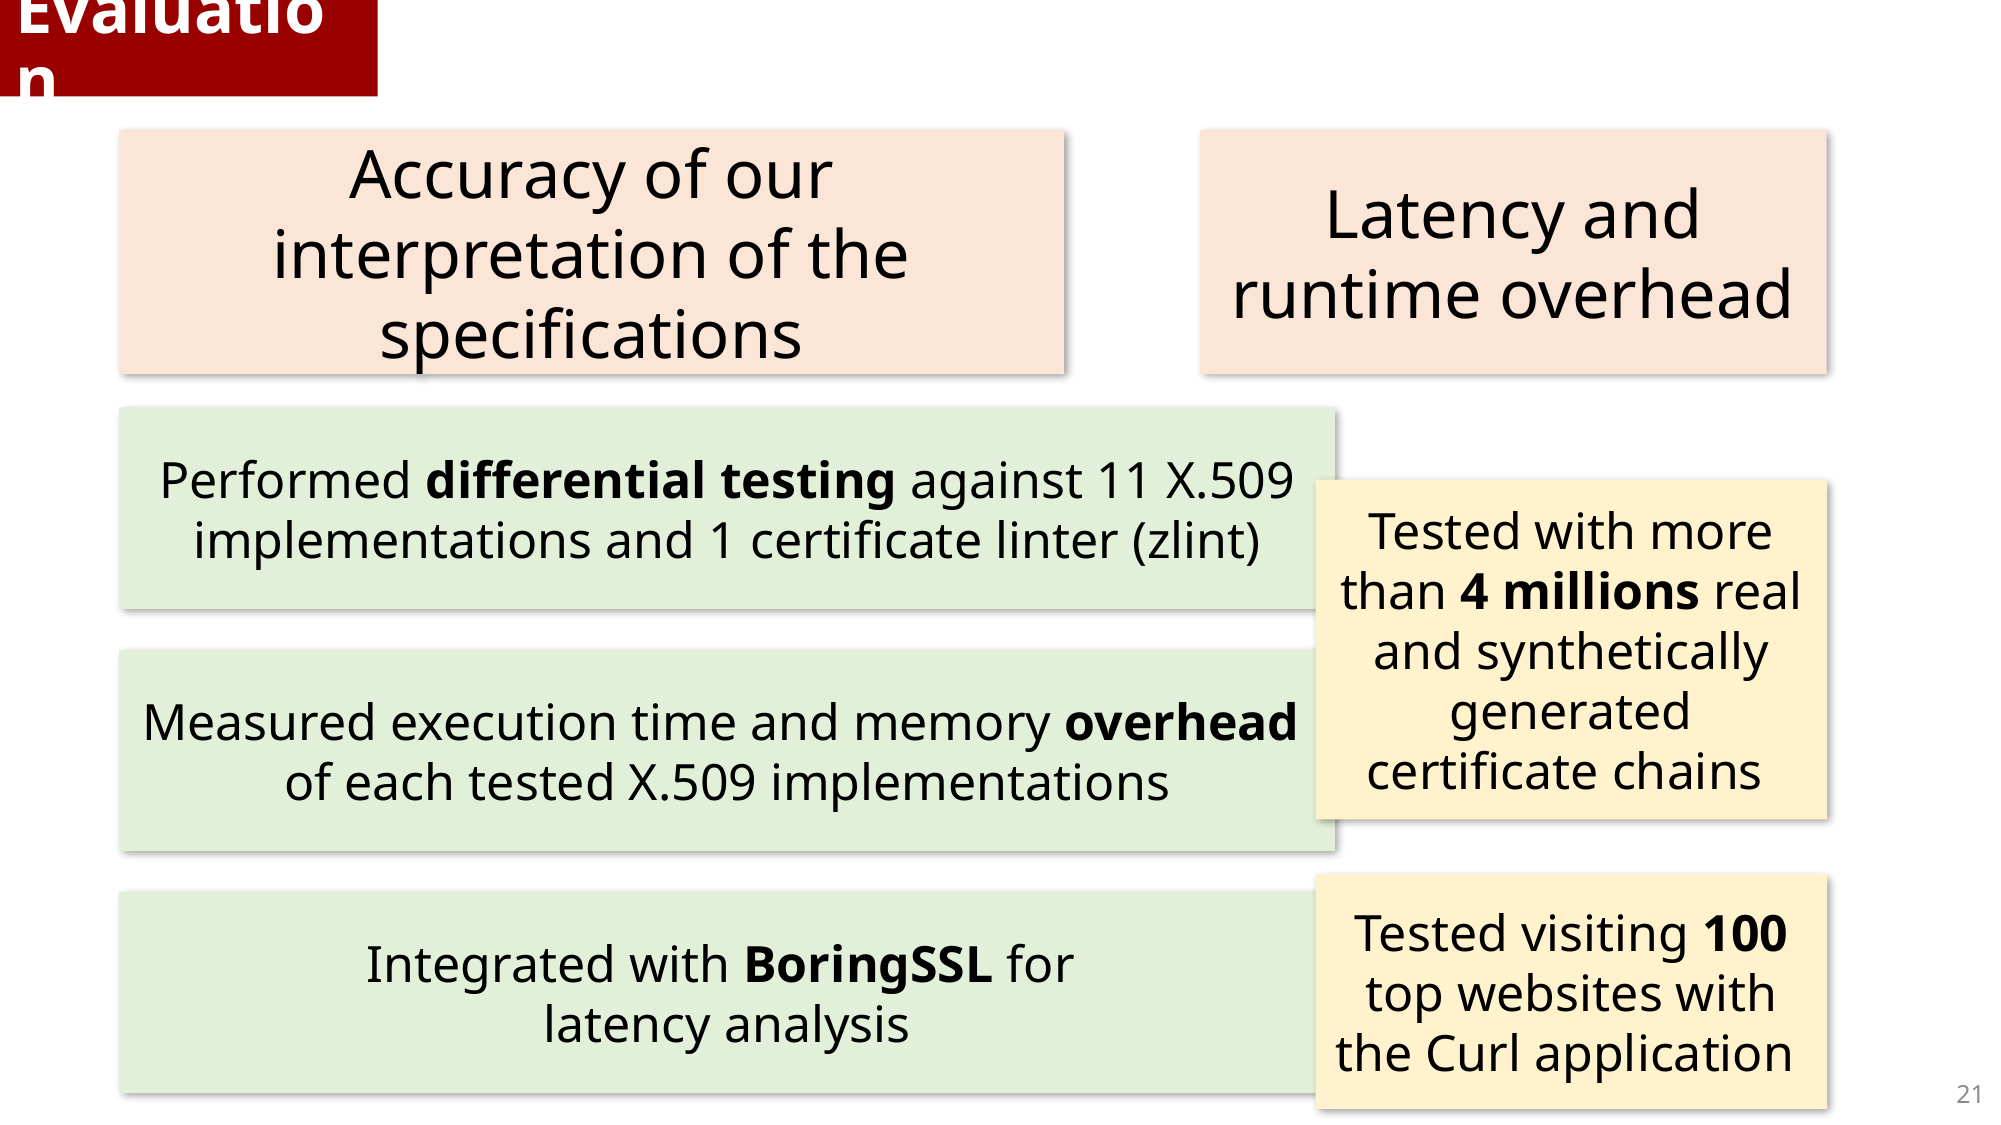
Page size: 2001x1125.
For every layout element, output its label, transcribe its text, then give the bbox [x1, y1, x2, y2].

text_box Evaluation [0, 0, 378, 97]
text_box Performed differential testing against 11 X.509 implementations and 1 certificate linter (zlint) [118, 406, 1336, 610]
slide_number 21 [1550, 1065, 2000, 1125]
text_box Integrated with BoringSSL for latency analysis [118, 891, 1313, 1094]
text_box Tested visiting 100 top websites with the Curl application [1315, 873, 1828, 1110]
text_box Latency and runtime overhead [1199, 129, 1828, 375]
text_box Tested with more than 4 millions real and synthetically generated certificate chains [1315, 478, 1828, 820]
text_box Measured execution time and memory overhead of each tested X.509 implementations [118, 649, 1336, 852]
text_box Accuracy of our interpretation of the specifications [118, 129, 1065, 375]
